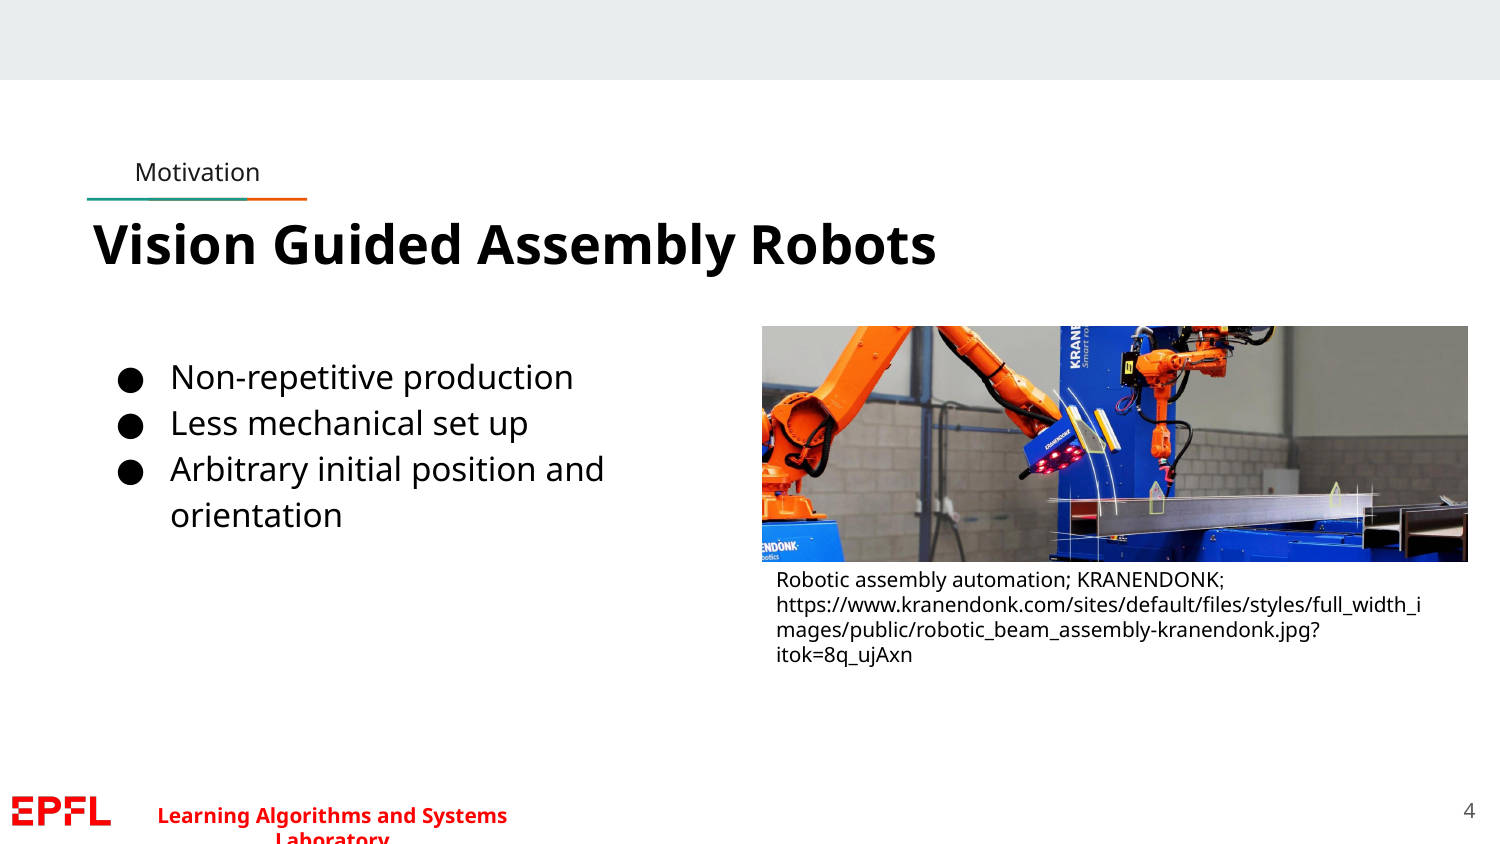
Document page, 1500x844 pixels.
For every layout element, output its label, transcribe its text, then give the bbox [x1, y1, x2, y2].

text_box Vision Guided Assembly Robots [78, 195, 1122, 317]
text_box Non-repetitive production Less mechanical set up Arbitrary initial position and orientation [80, 335, 760, 587]
picture [762, 326, 1468, 562]
picture [0, 784, 123, 838]
title Motivation [119, 141, 1381, 230]
text_box Robotic assembly automation; KRANENDONK; https://www.kranendonk.com/sites/default/files/styles/full_width_images/public/robotic_beam_assembly-kranendonk.jpg?itok=8q_ujAxn [760, 568, 1447, 632]
slide_number ‹#› [1400, 779, 1491, 844]
